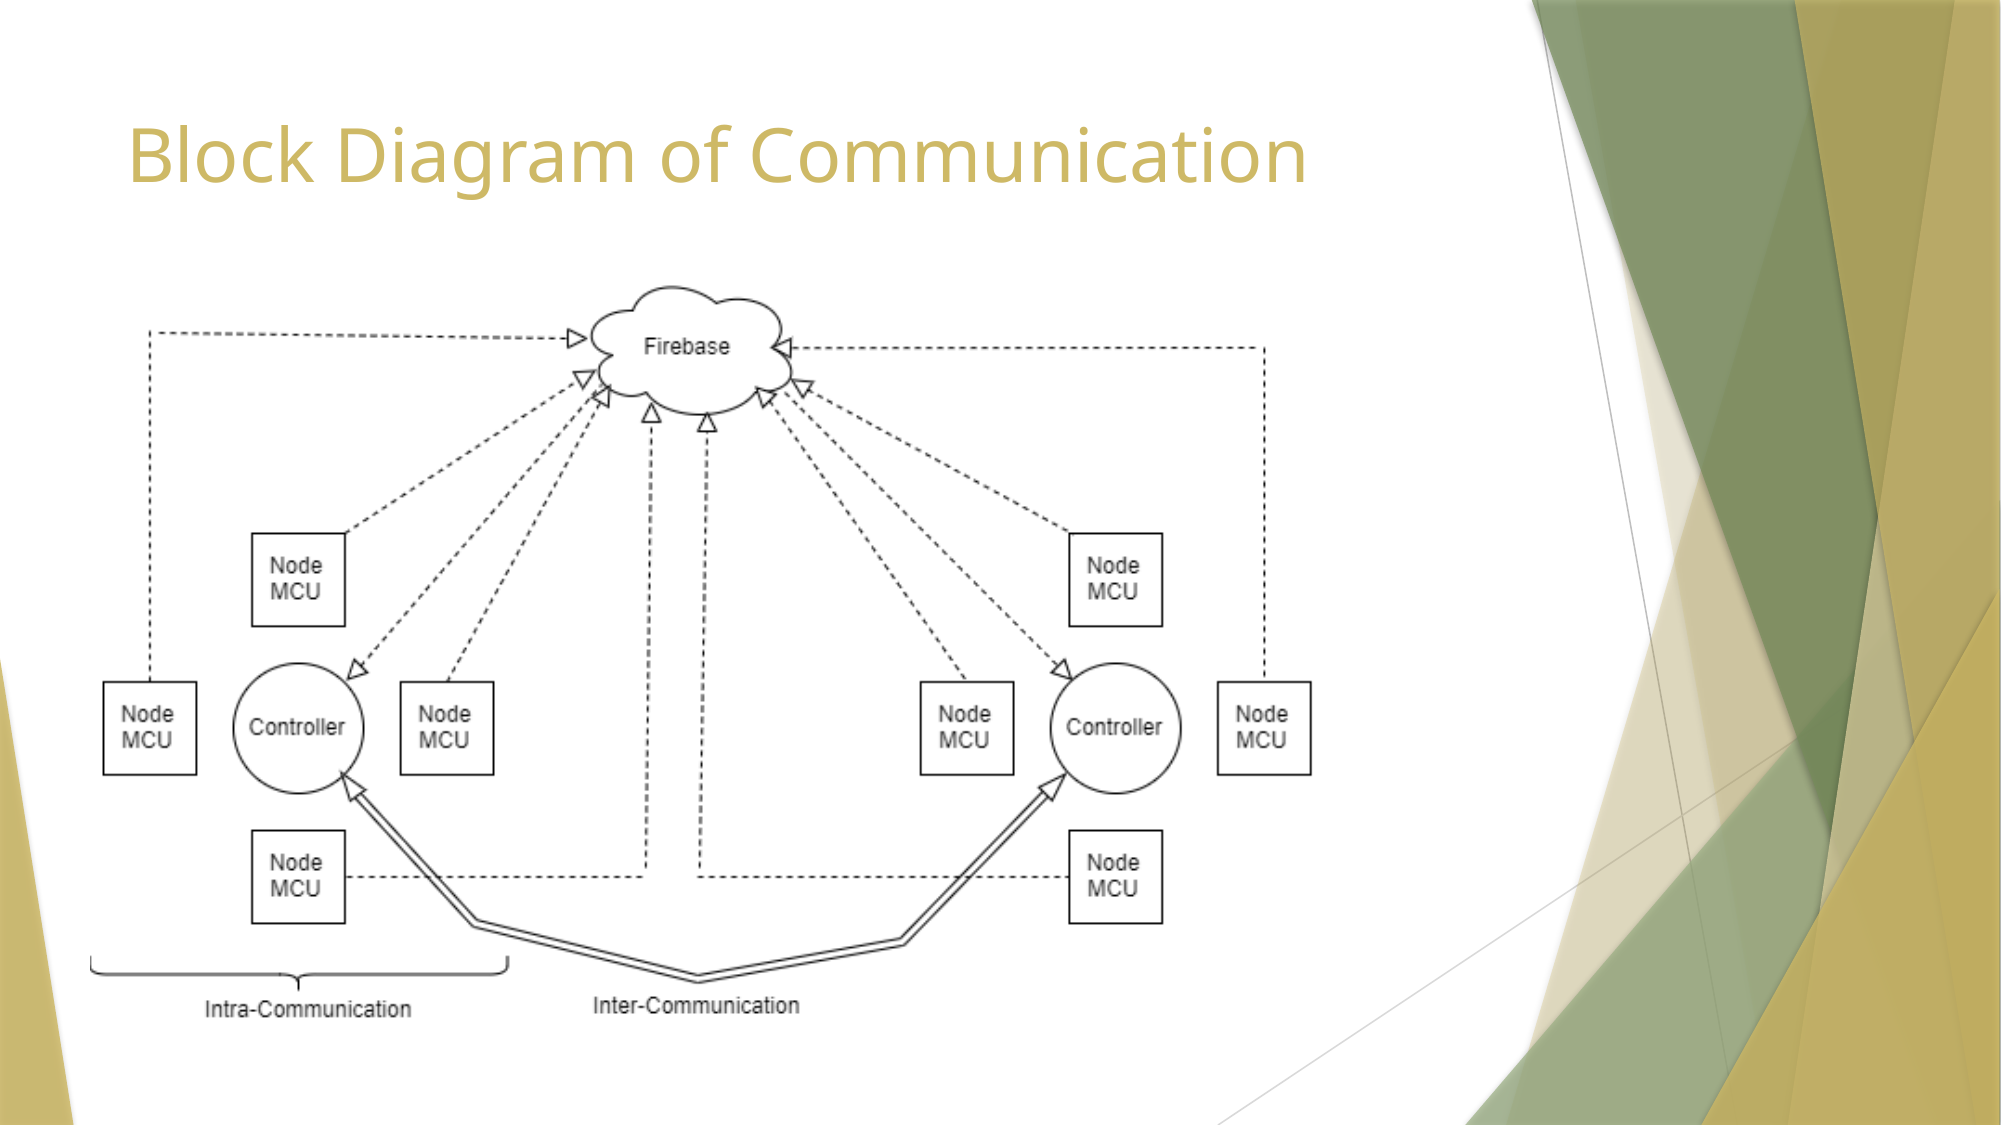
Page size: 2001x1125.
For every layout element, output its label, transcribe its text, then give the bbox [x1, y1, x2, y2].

picture [90, 273, 1314, 1039]
title Block Diagram of Communication [111, 99, 1522, 317]
